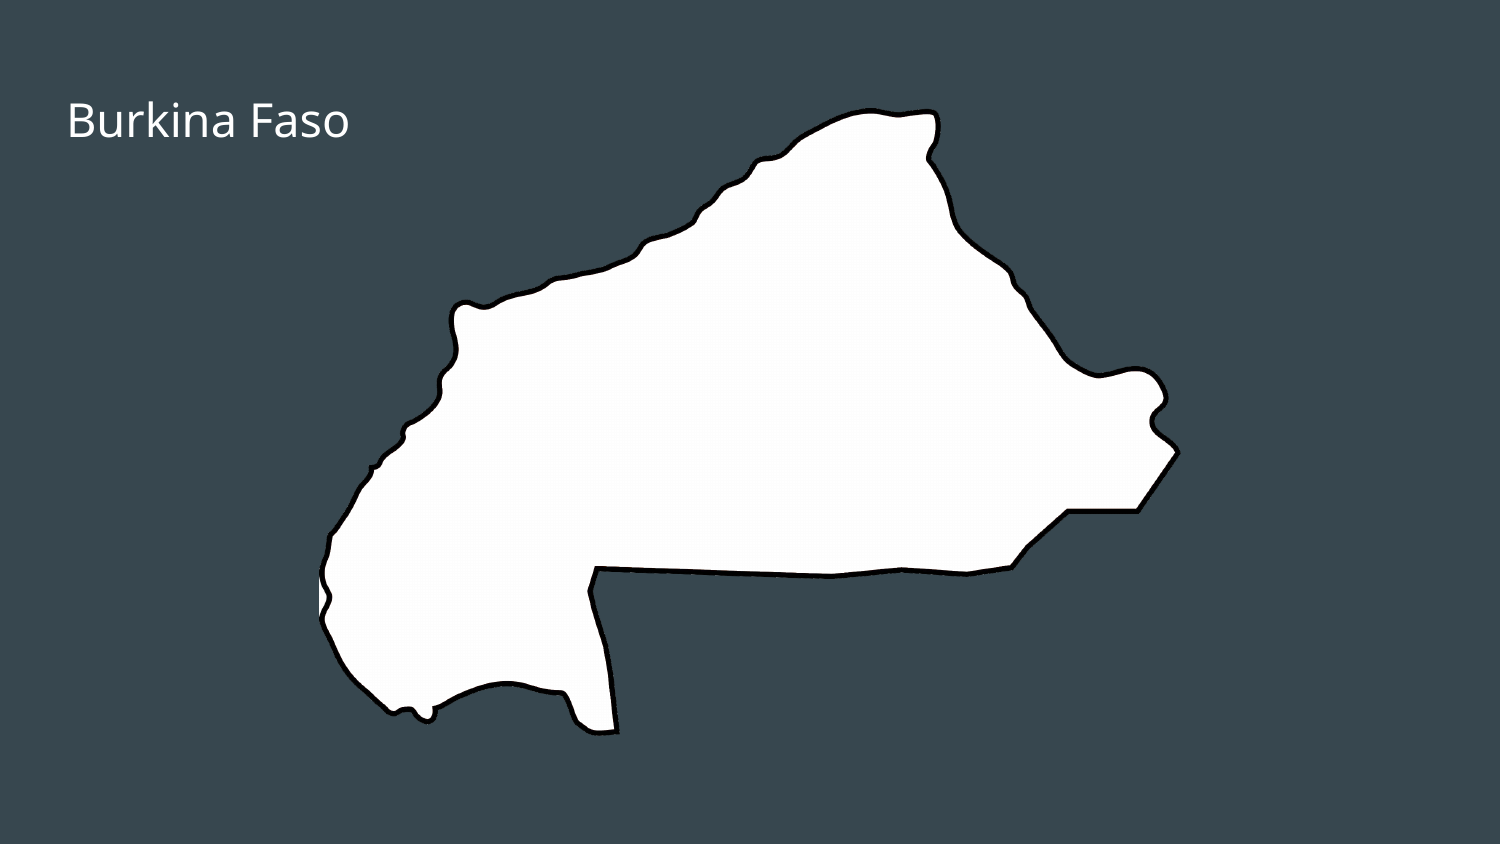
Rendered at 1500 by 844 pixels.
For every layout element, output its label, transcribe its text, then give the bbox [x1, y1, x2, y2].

picture [319, 108, 1181, 736]
title Burkina Faso [51, 72, 1449, 167]
